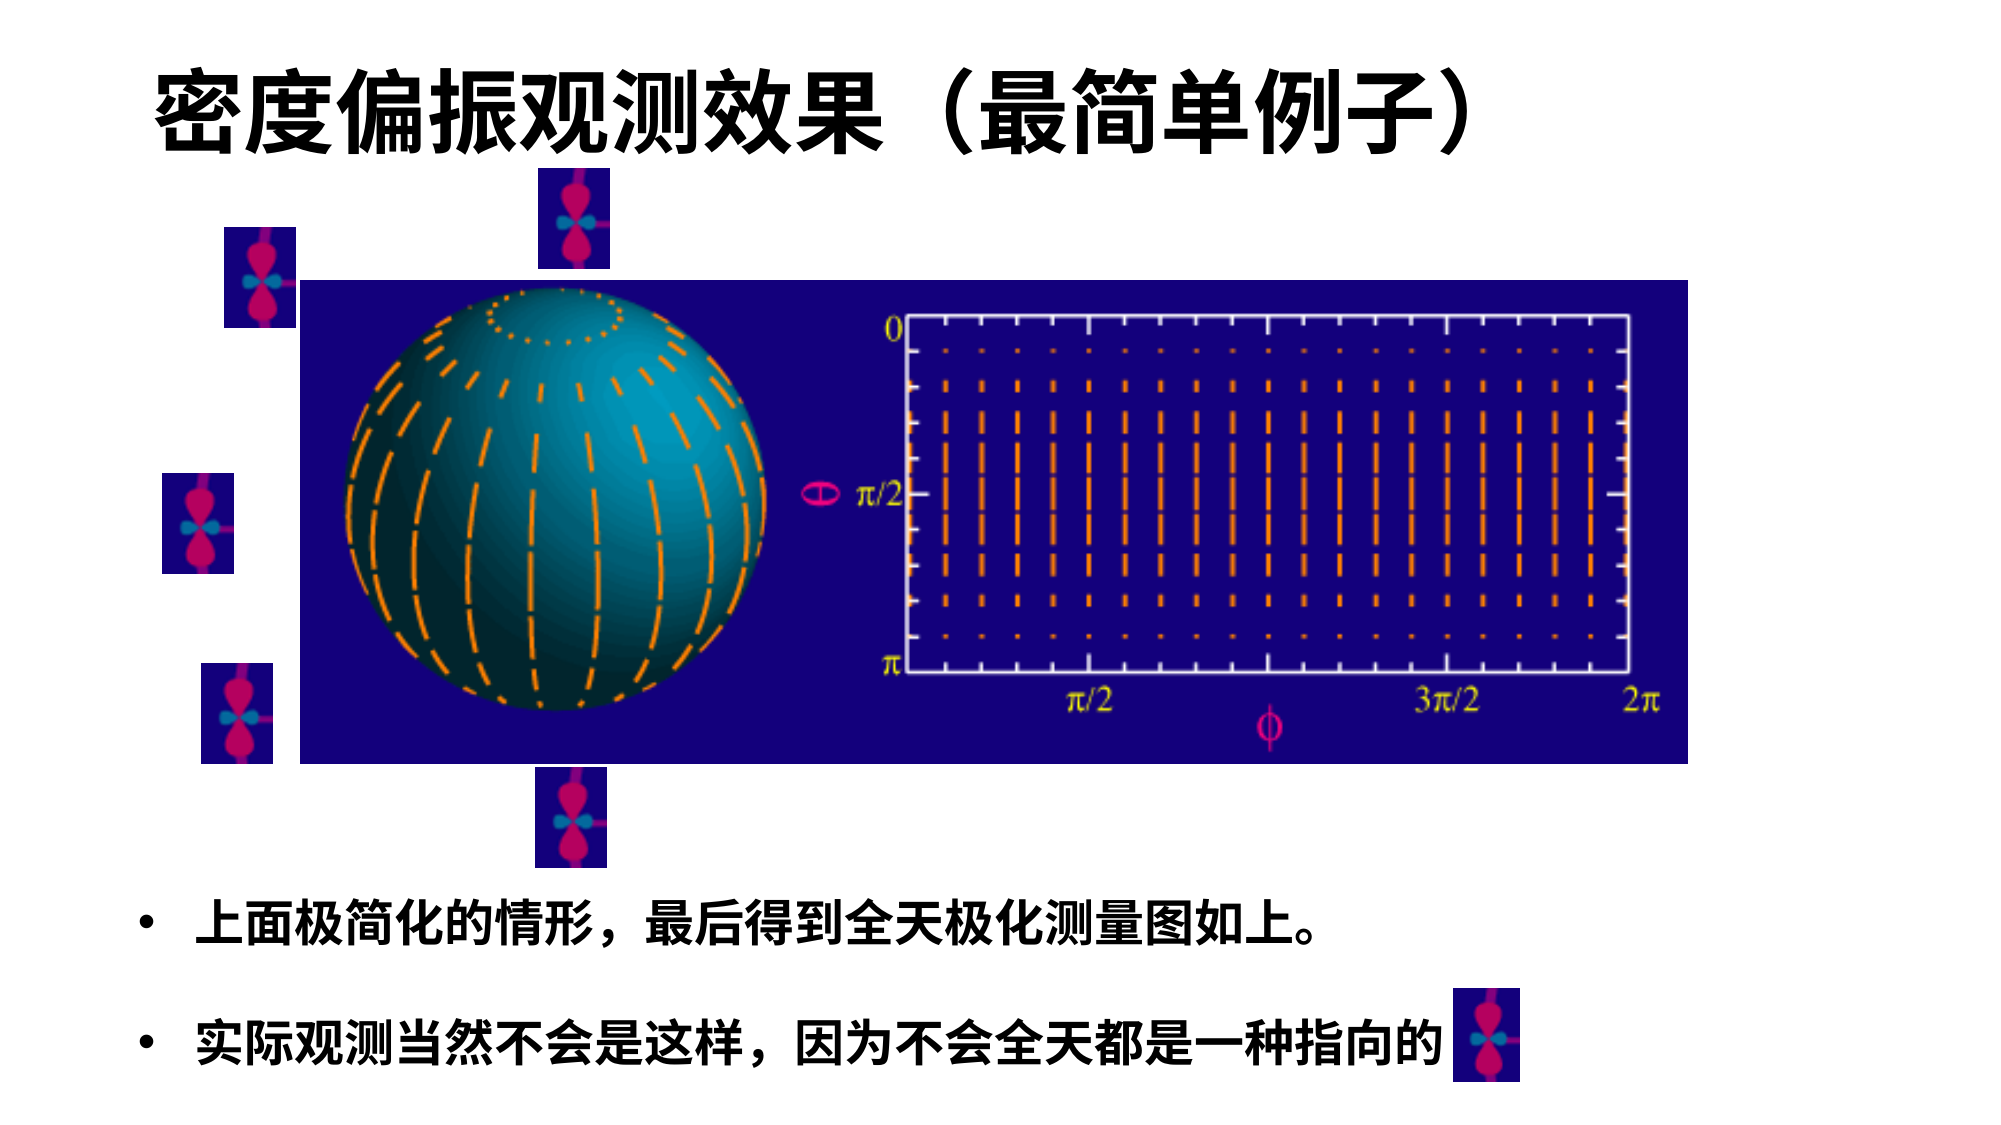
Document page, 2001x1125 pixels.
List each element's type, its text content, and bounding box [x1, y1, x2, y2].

picture [299, 280, 1688, 764]
picture [538, 168, 610, 269]
picture [535, 767, 607, 868]
picture [201, 663, 273, 764]
text_box 上面极简化的情形，最后得到全天极化测量图如上。 实际观测当然不会是这样，因为不会全天都是一种指向的 [123, 763, 1863, 1079]
picture [1453, 988, 1520, 1082]
picture [162, 473, 234, 574]
picture [224, 227, 296, 328]
text_box 密度偏振观测效果（最简单例子） [137, 59, 1863, 278]
